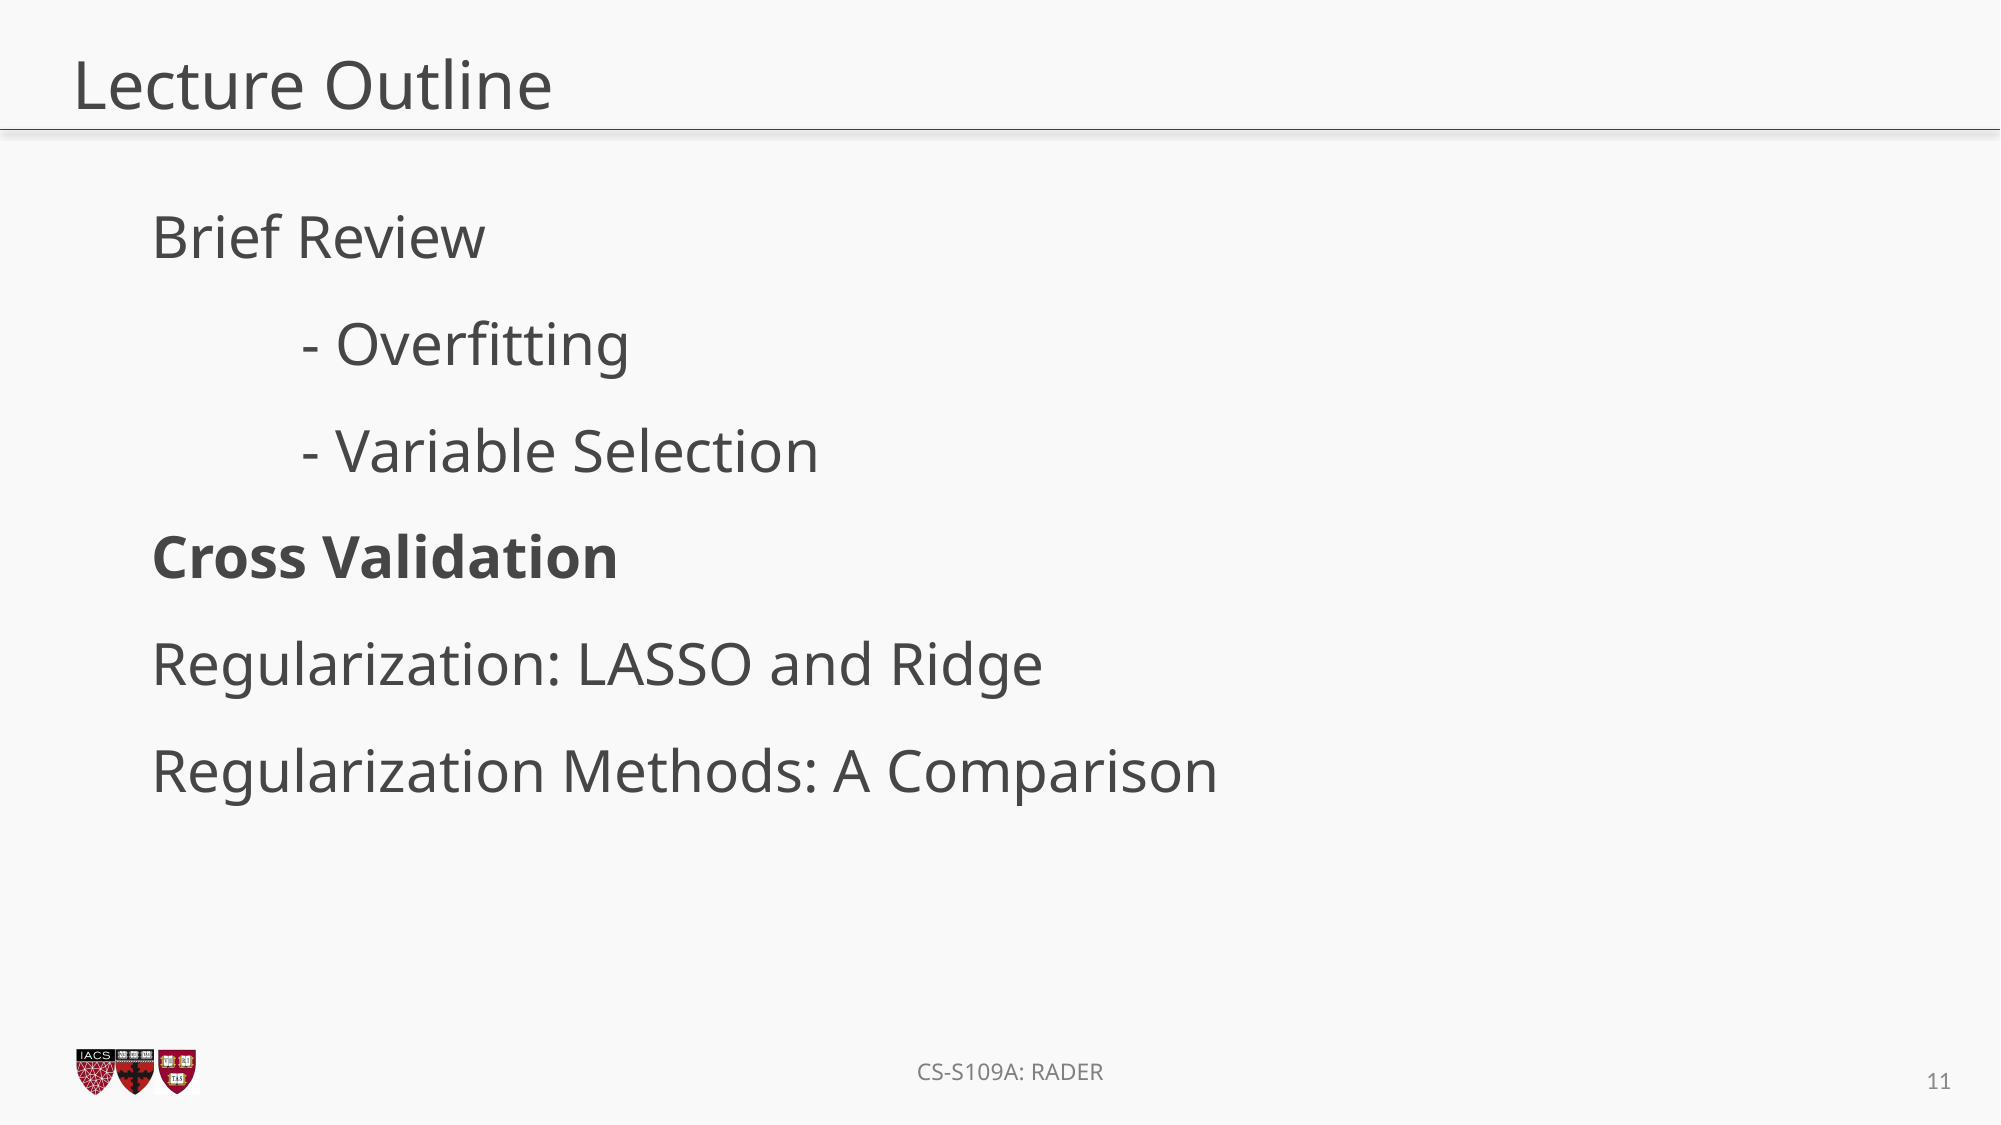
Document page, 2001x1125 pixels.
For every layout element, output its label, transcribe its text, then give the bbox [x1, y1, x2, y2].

title Lecture Outline [57, 35, 1943, 162]
slide_number 11 [1500, 1050, 1967, 1110]
picture [75, 1049, 200, 1095]
list Brief Review - Overfitting - Variable Selection Cross Validation Regularization: LASSO and Ridge Regularization Methods: A Comparison [136, 193, 1831, 881]
